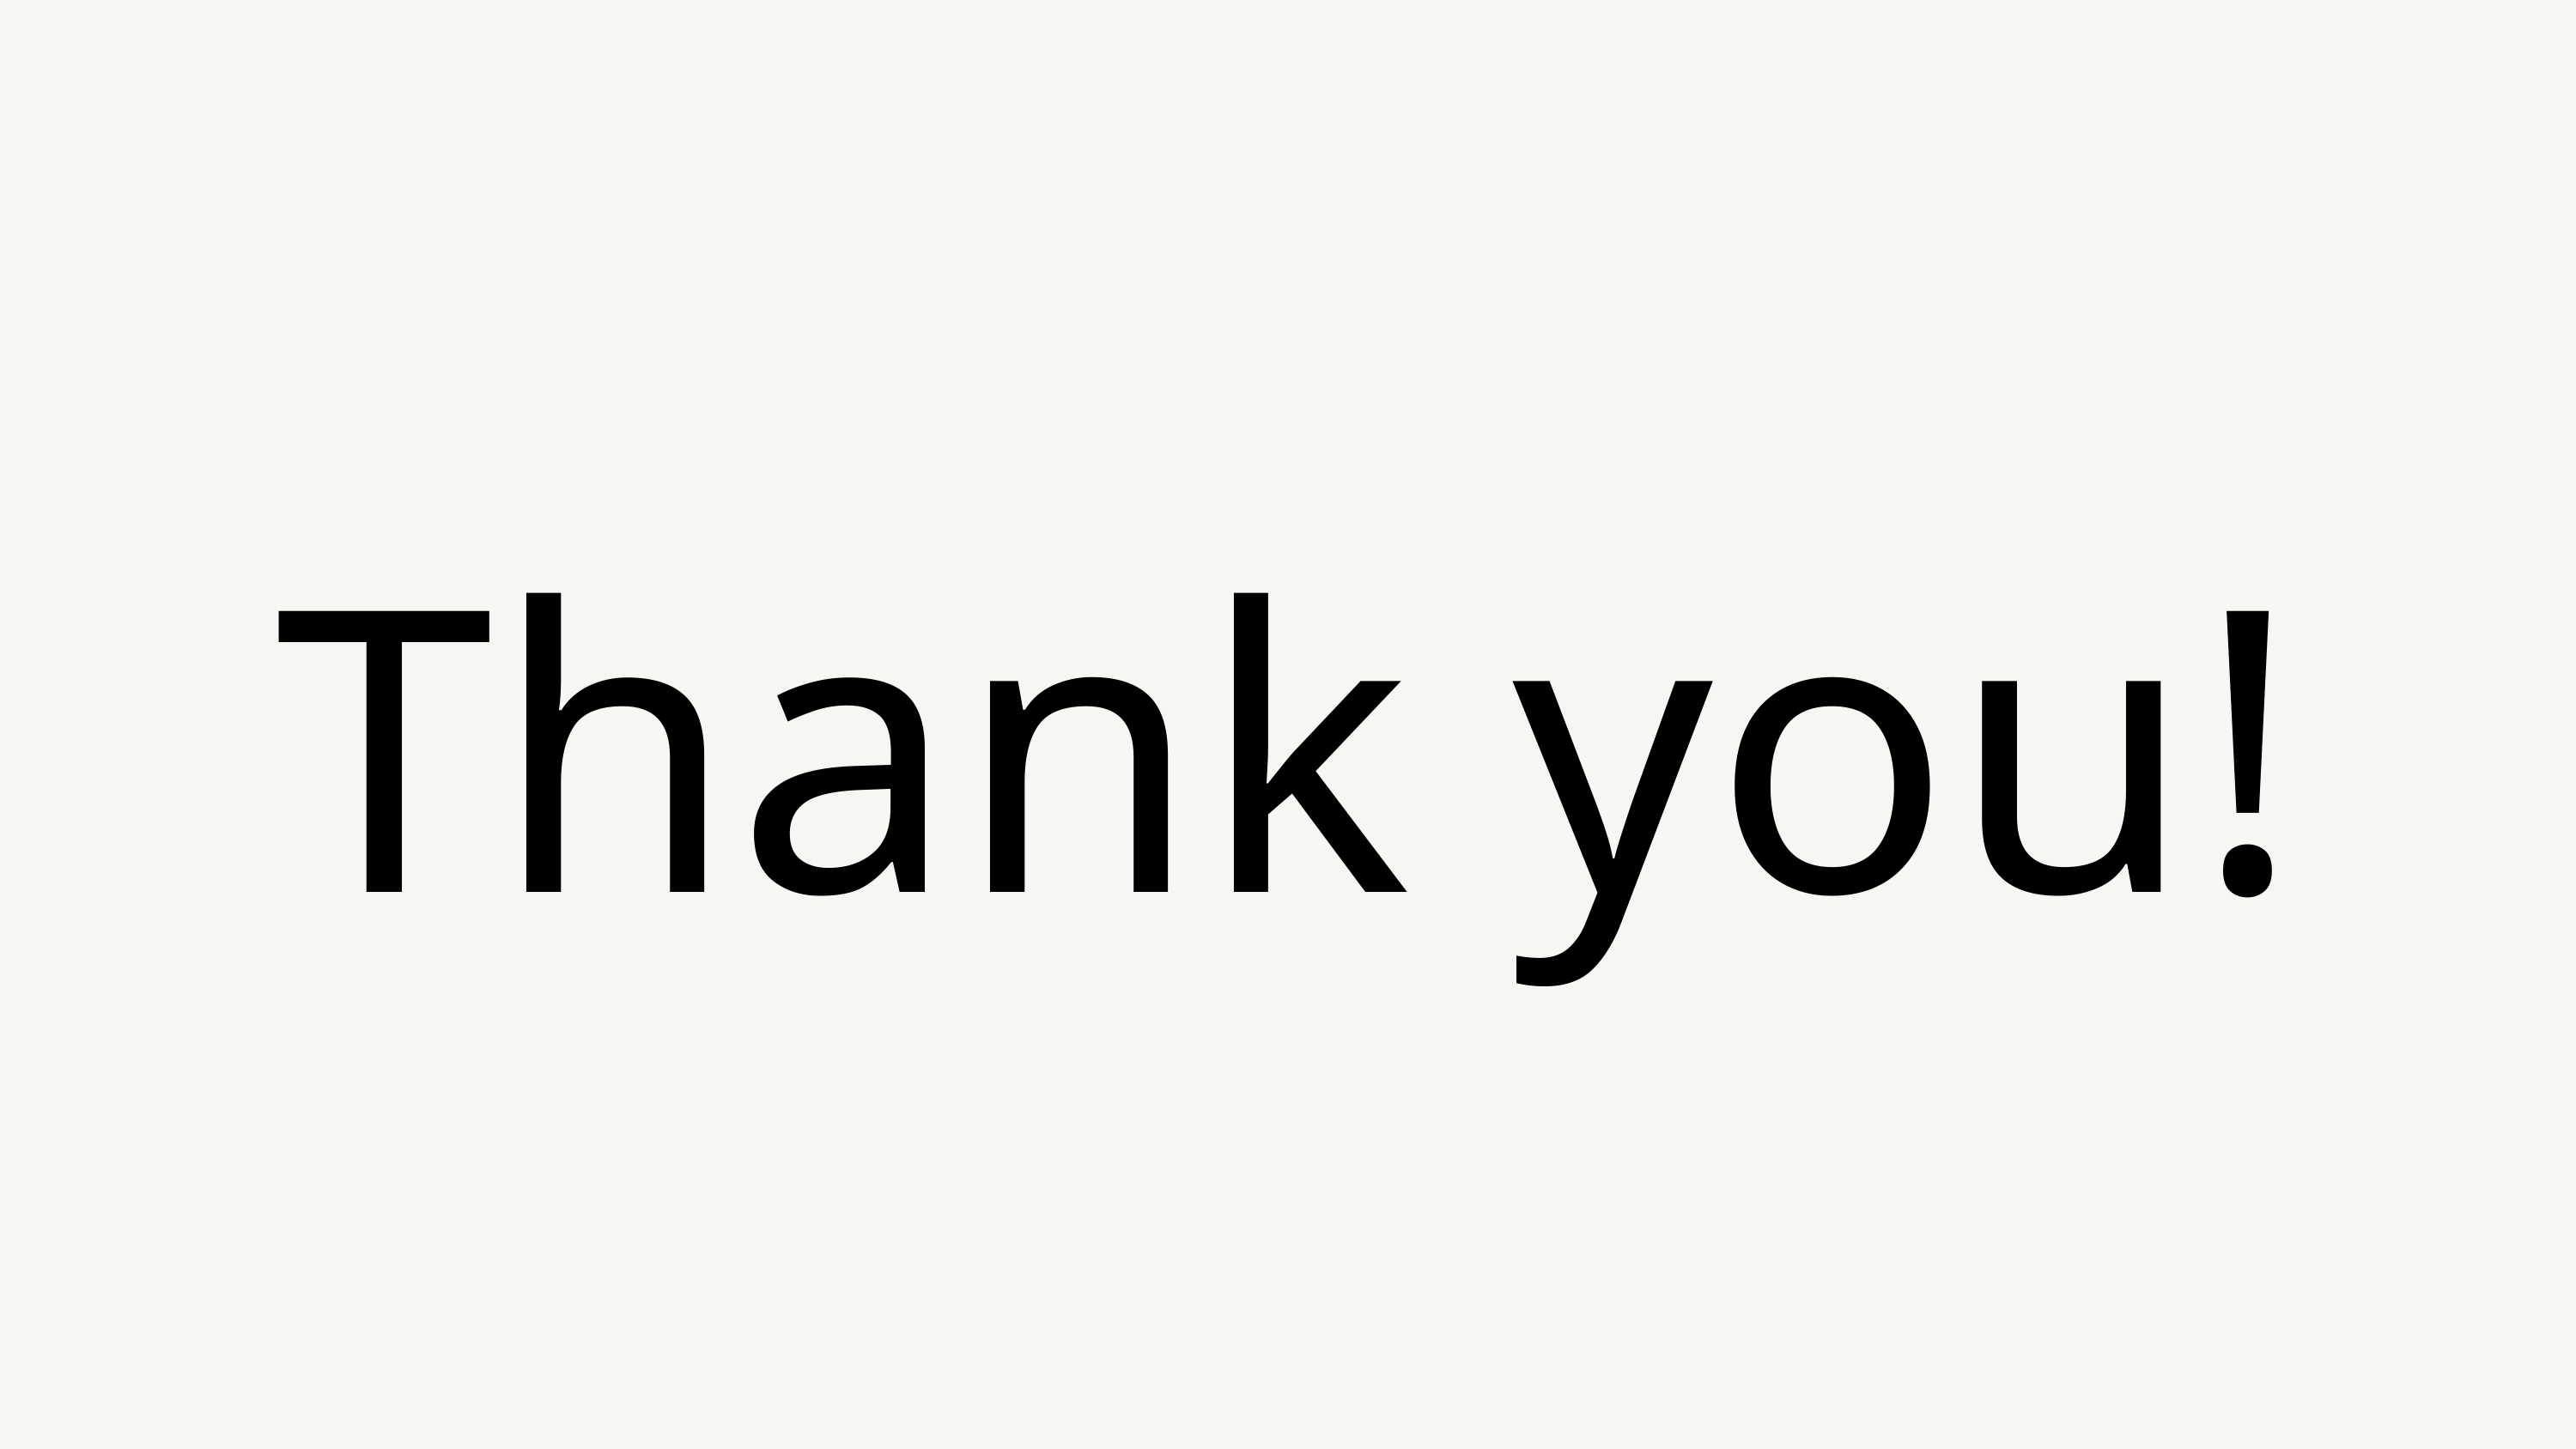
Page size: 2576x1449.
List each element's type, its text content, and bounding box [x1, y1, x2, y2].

text_box Thank you! [108, 420, 2468, 972]
